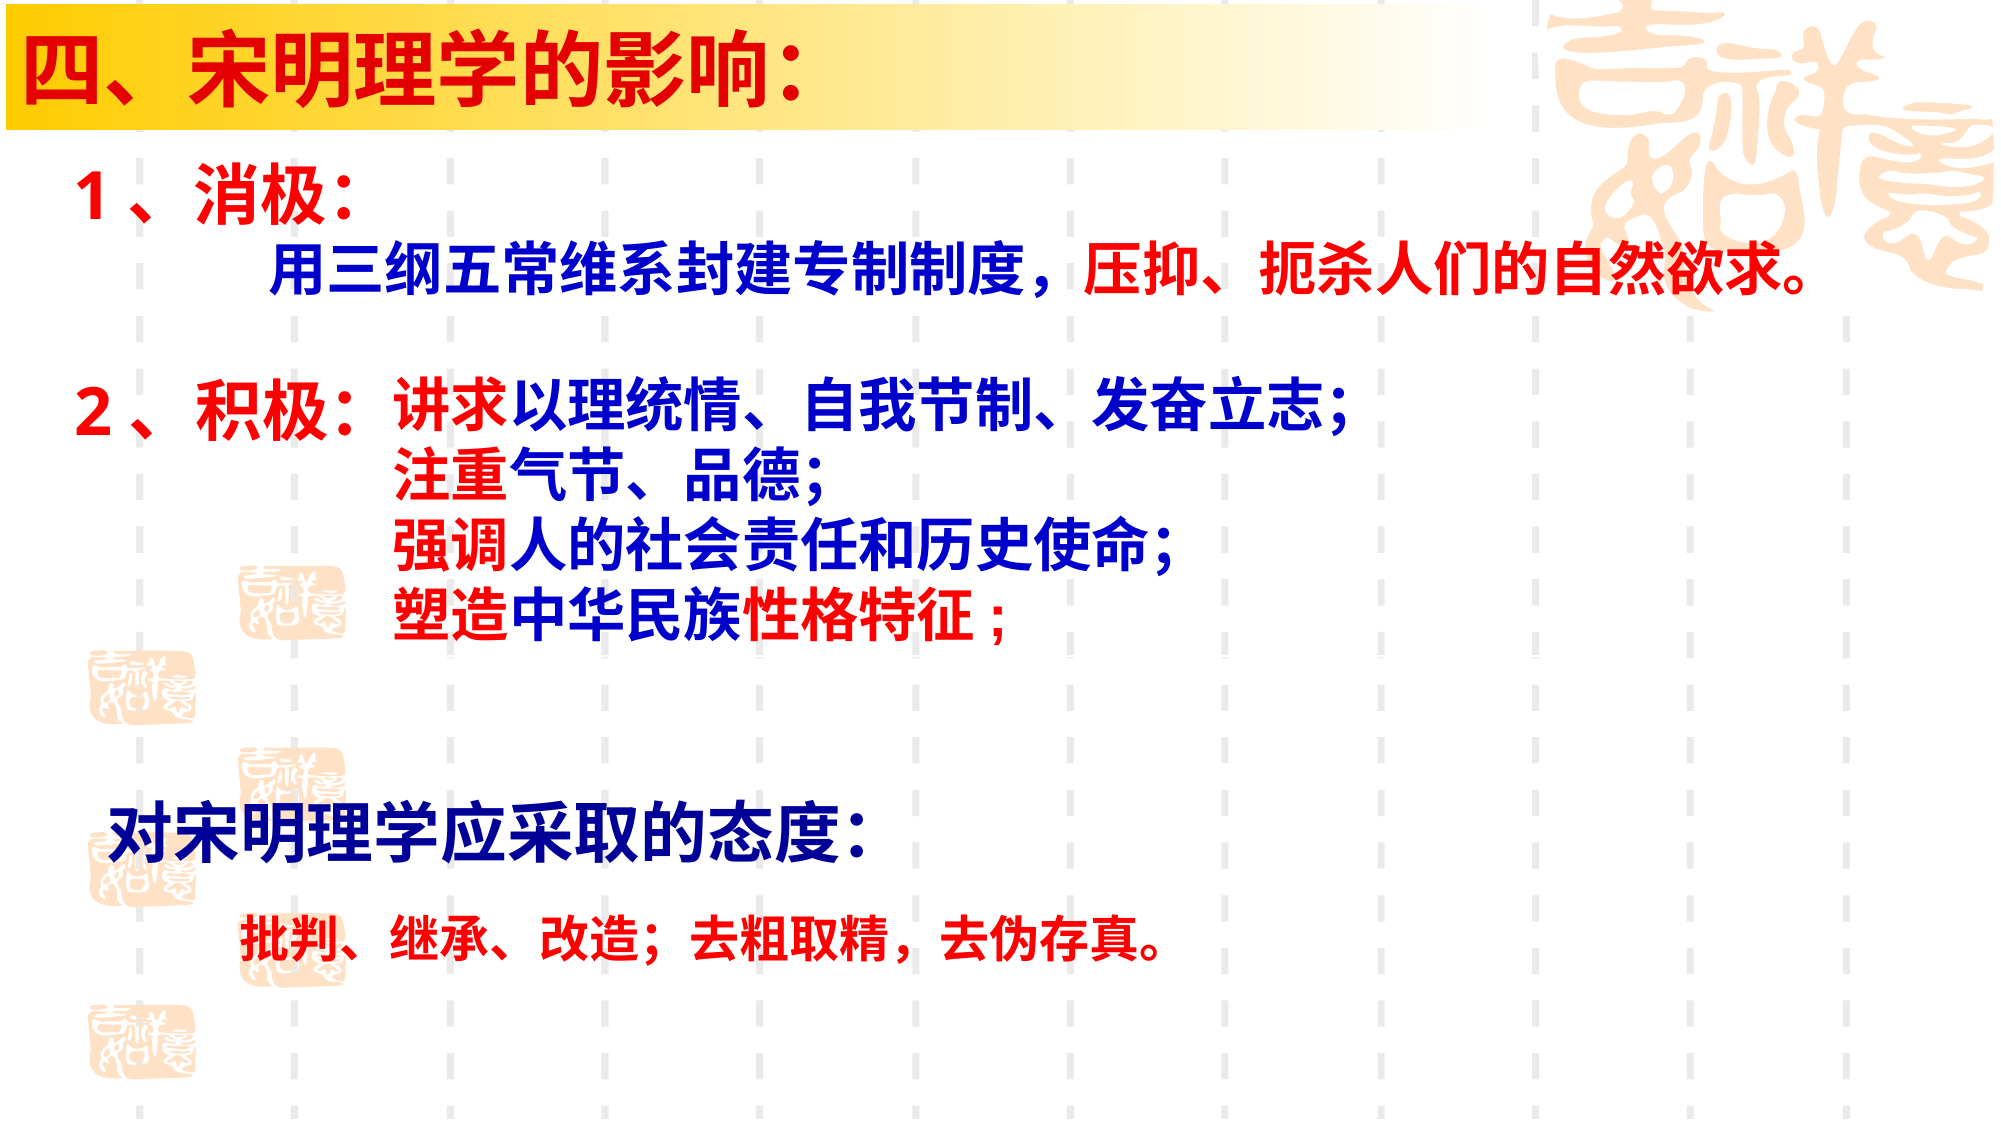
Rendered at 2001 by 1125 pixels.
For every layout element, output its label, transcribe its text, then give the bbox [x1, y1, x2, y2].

text_box 用三纲五常维系封建专制制度，压抑、扼杀人们的自然欲求。 [146, 224, 1946, 310]
text_box 四、宋明理学的影响： [6, 4, 1493, 130]
text_box 2、积极： [59, 361, 509, 456]
text_box 对宋明理学应采取的态度： [91, 783, 923, 879]
text_box 批判、继承、改造；去粗取精，去伪存真。 [224, 900, 1524, 975]
text_box 1、消极： [58, 145, 508, 240]
text_box 讲求以理统情、自我节制、发奋立志； 注重气节、品德； 强调人的社会责任和历史使命； 塑造中华民族性格特征; [377, 361, 1637, 656]
